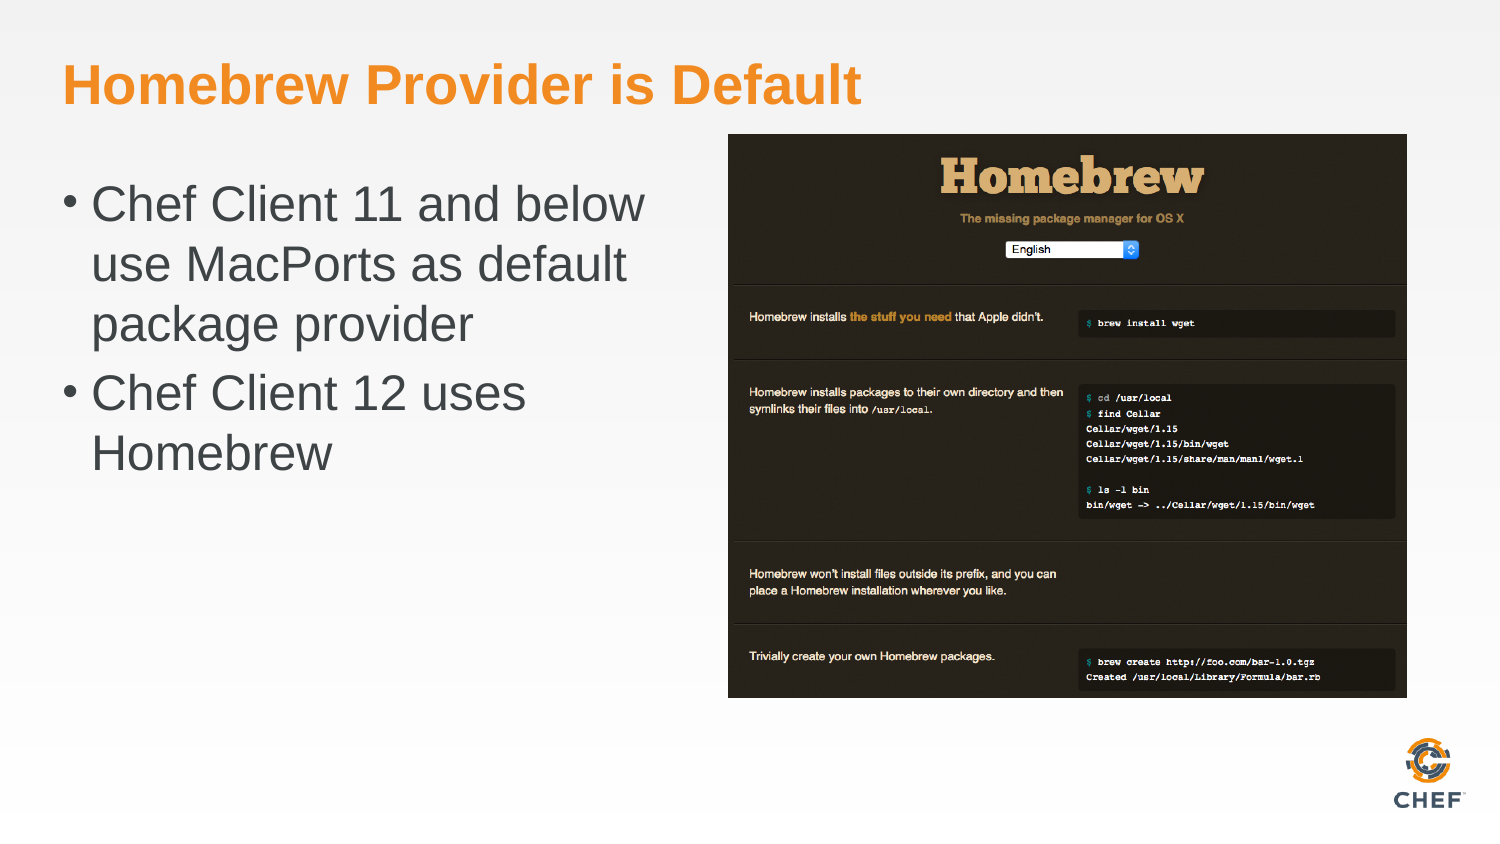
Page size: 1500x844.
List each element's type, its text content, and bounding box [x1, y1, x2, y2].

list Chef Client 11 and below use MacPorts as default package provider Chef Client 12 uses Homebrew [62, 171, 701, 665]
picture [728, 134, 1408, 698]
title Homebrew Provider is Default [62, 56, 1438, 119]
picture [1394, 738, 1466, 808]
